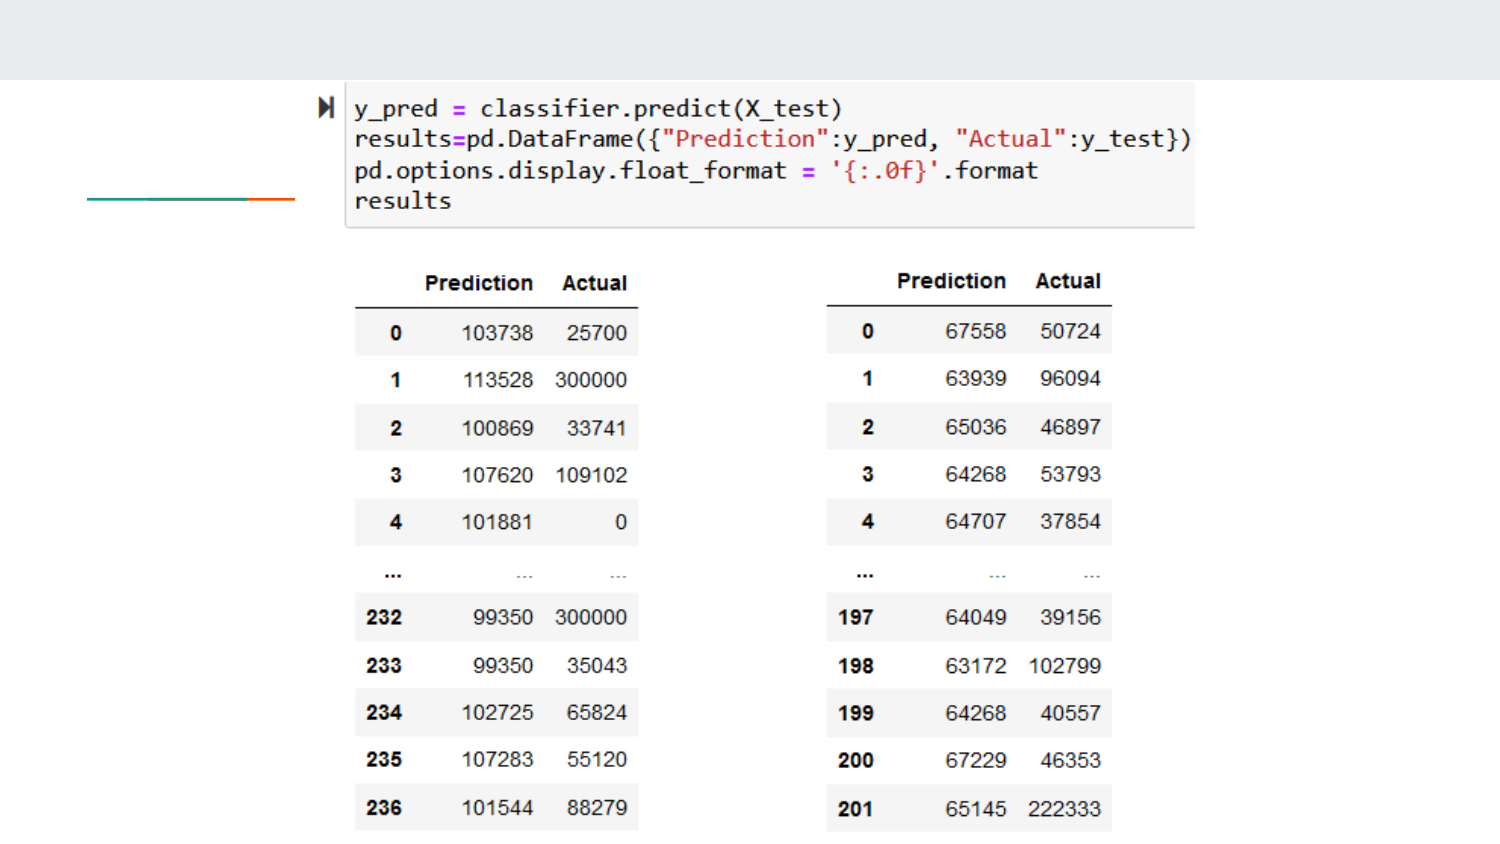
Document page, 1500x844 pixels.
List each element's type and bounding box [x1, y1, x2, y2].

picture [295, 81, 1195, 844]
